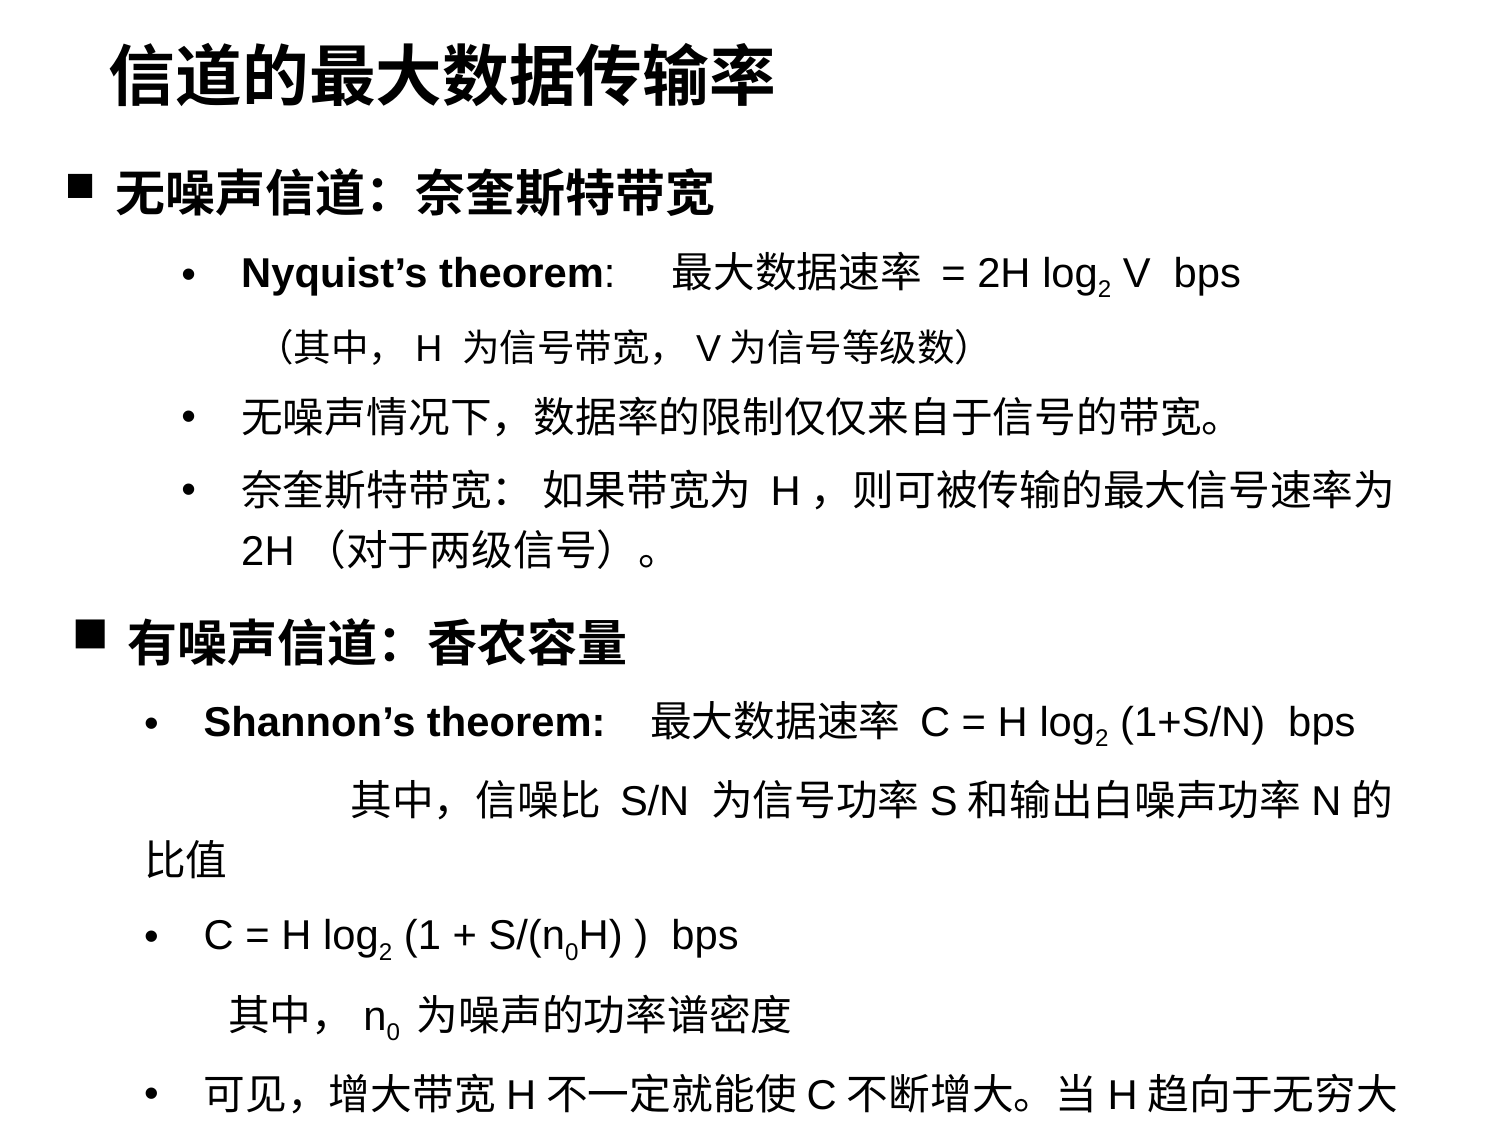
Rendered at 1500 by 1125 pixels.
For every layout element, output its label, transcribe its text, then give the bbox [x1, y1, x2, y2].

text_box 无噪声信道：奈奎斯特带宽 Nyquist’s theorem: 最大数据速率 = 2H log2 V bps （其中，H 为信号带宽，V为信号等级数） 无噪声情况下，数据率的限制仅仅来自于信号的带宽。 奈奎斯特带宽： 如果带宽为 H，则可被传输的最大信号速率为2H（对于两级信号）。 [49, 142, 1478, 582]
text_box 有噪声信道：香农容量 Shannon’s theorem: 最大数据速率 C = H log2 (1+S/N) bps 其中，信噪比 S/N 为信号功率S和输出白噪声功率N的比值 C = H log2 (1 + S/(n0H) ) bps 其中，n0 为噪声的功率谱密度 可见，增大带宽H不一定就能使C不断增大。当H趋向于无穷大时，C是一个给定的有限值 ≈ 1.44 S/n0 [12, 591, 1441, 1125]
title 信道的最大数据传输率 [94, 21, 1359, 126]
